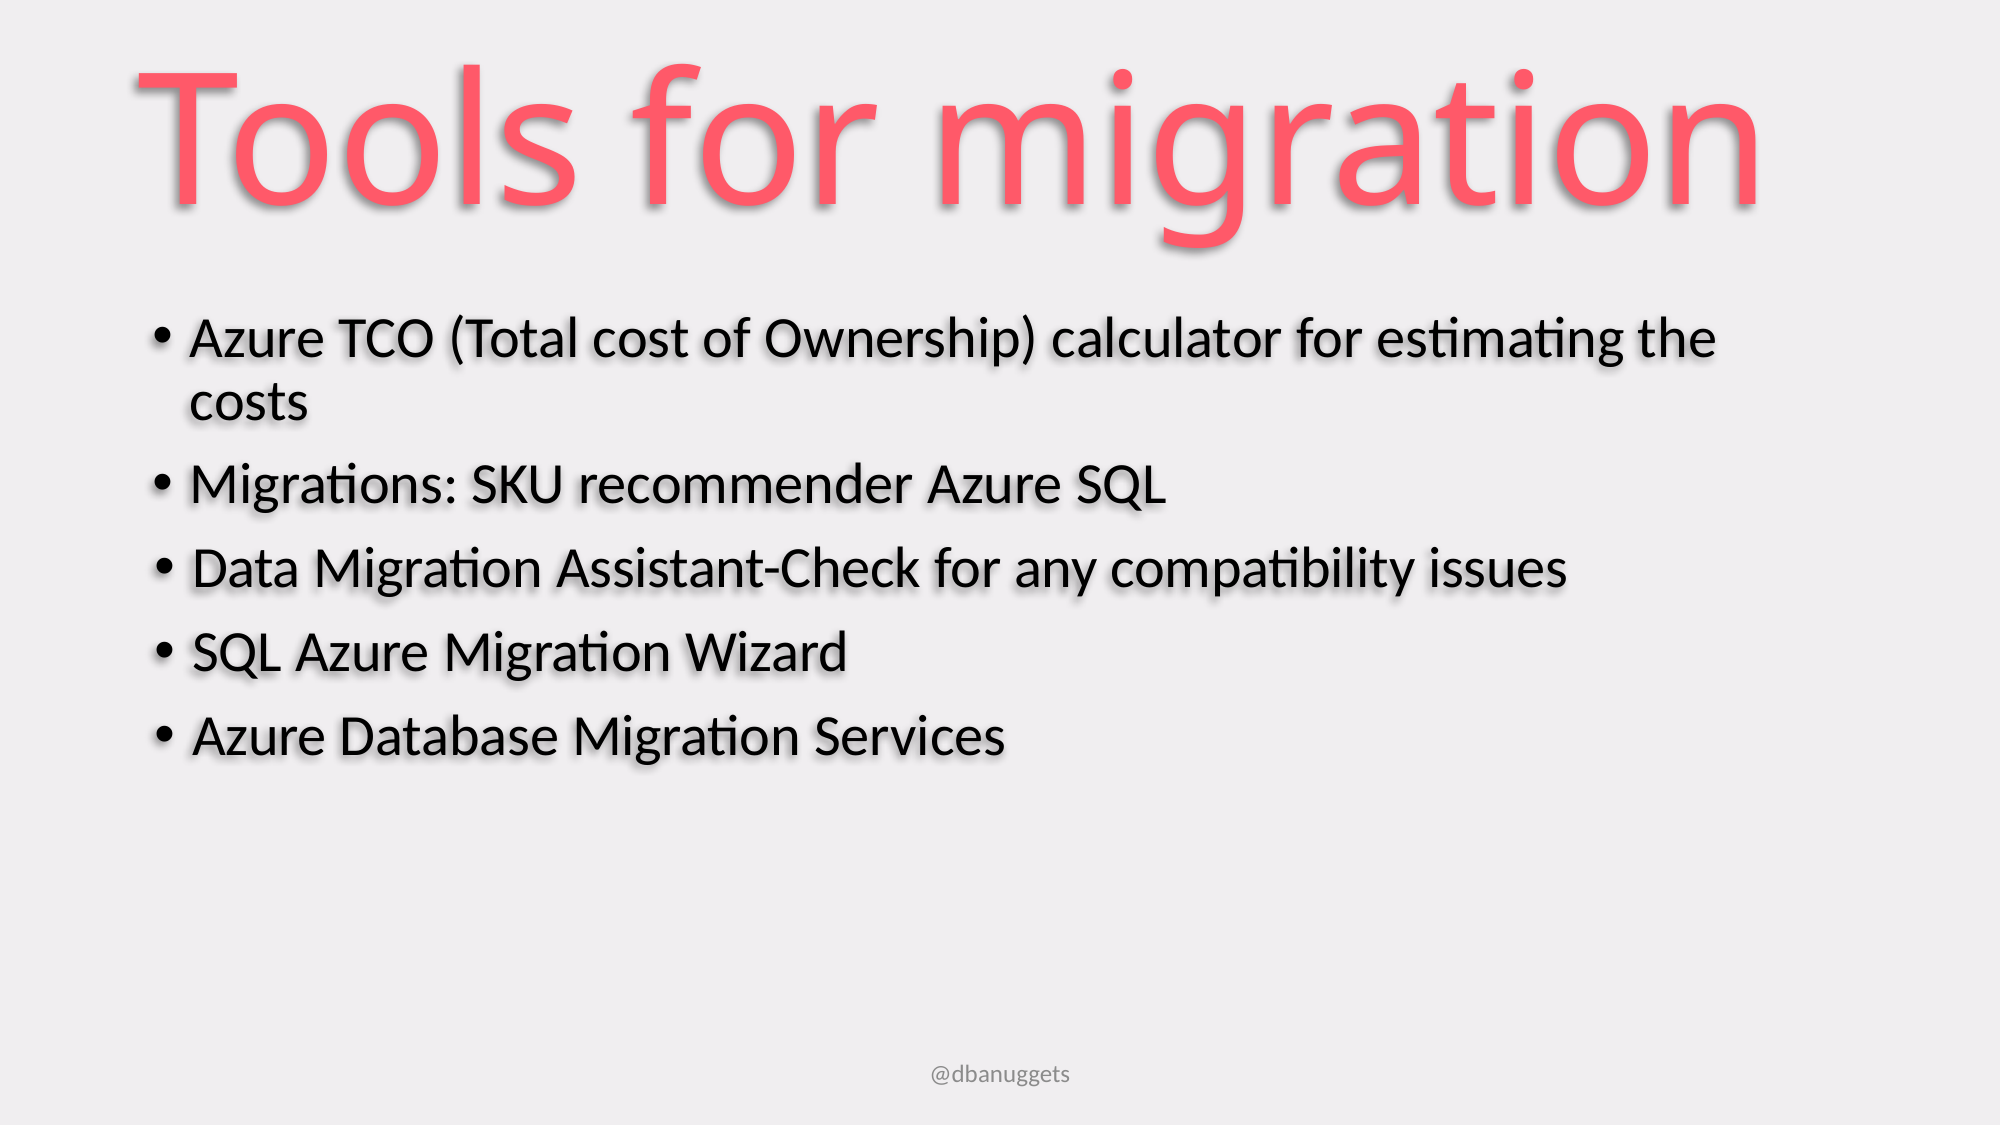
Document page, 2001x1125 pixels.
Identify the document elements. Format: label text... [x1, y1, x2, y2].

footer @dbanuggets [662, 1042, 1338, 1103]
list Azure TCO (Total cost of Ownership) calculator for estimating the costs Migrations: SKU recommender Azure SQL Data Migration Assistant-Check for any compatibility issues SQL Azure Migration Wizard Azure Database Migration Services [137, 299, 1863, 1014]
title Tools for migration [122, 146, 1848, 365]
